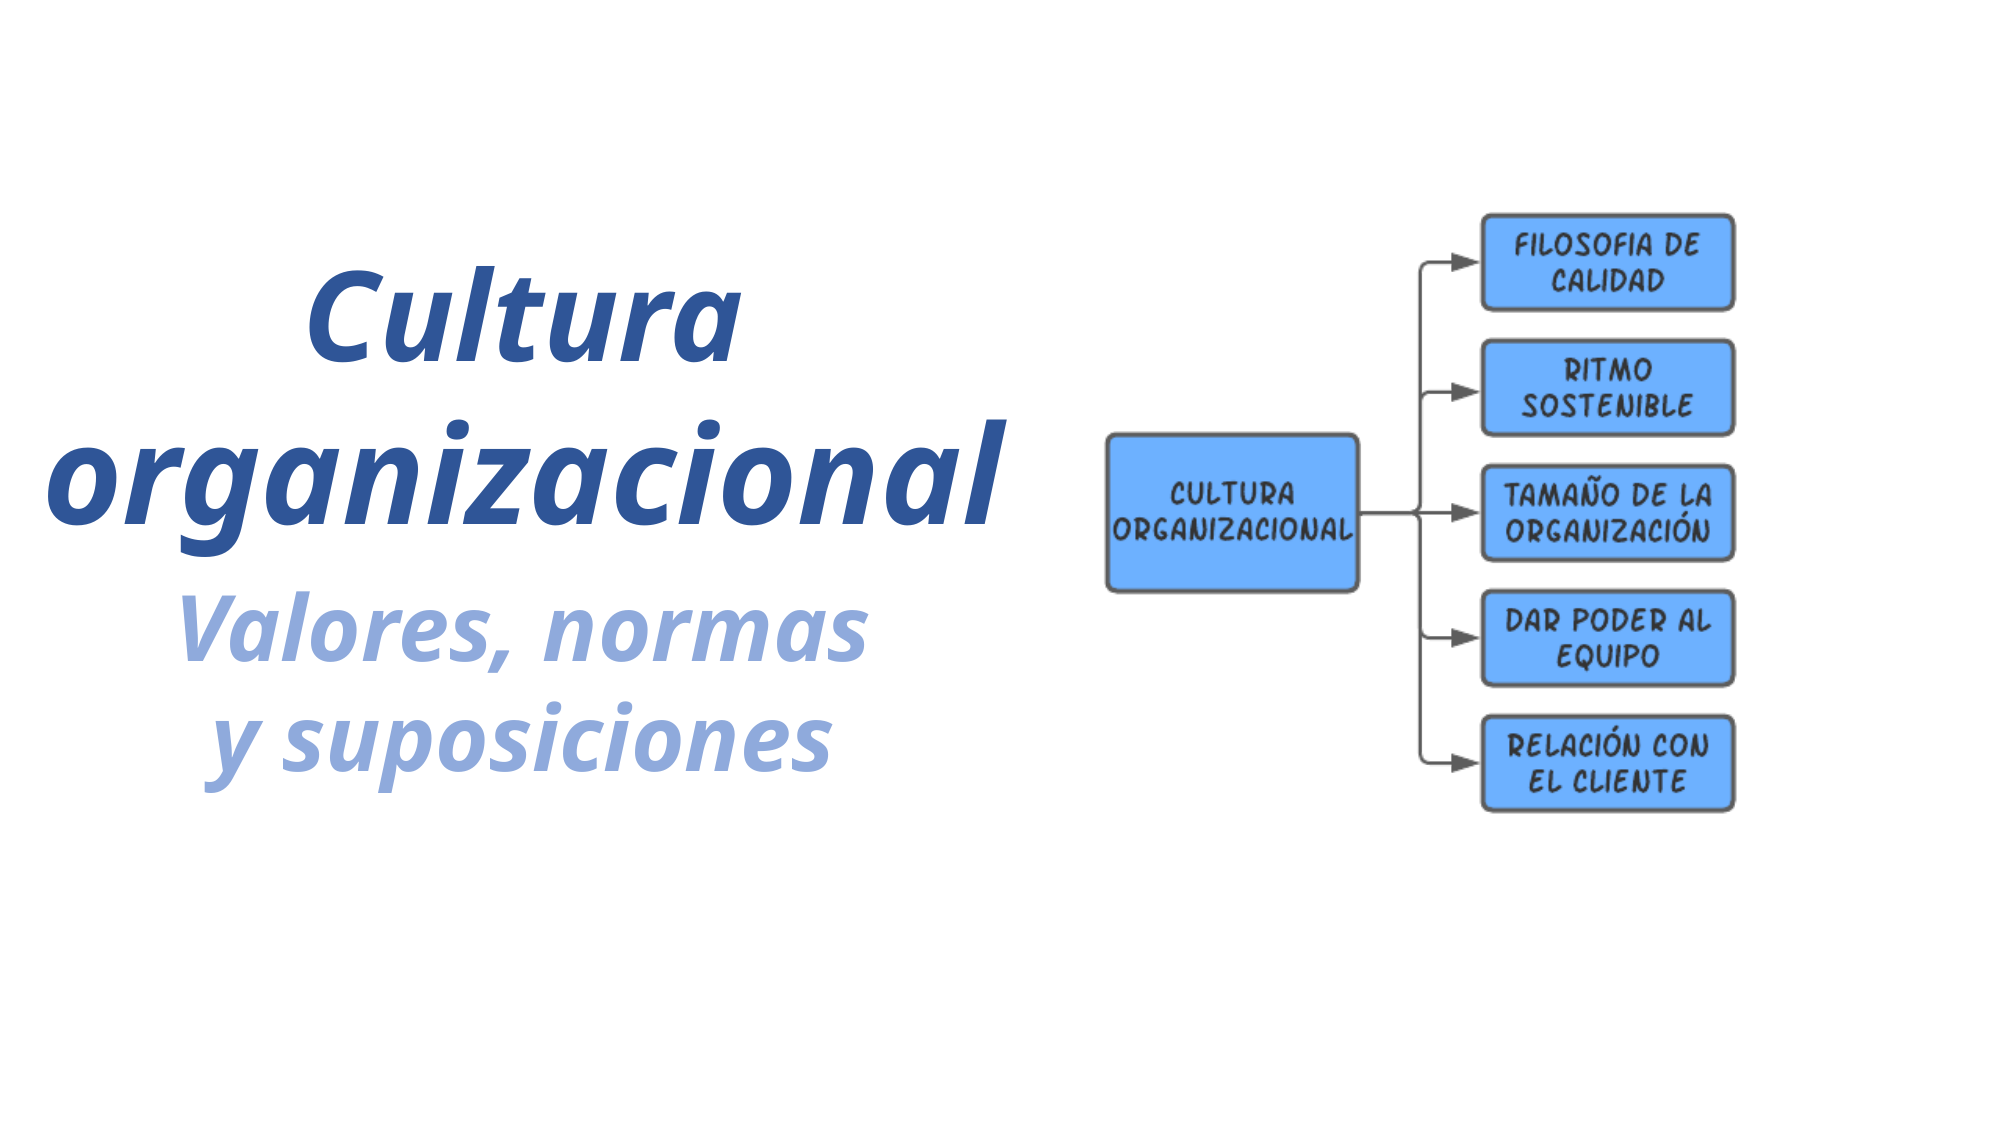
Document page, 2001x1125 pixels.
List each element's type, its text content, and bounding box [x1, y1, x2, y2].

picture [1045, 153, 1796, 873]
text_box Valores, normas y suposiciones [125, 562, 921, 798]
text_box Cultura organizacional [0, 229, 1045, 559]
